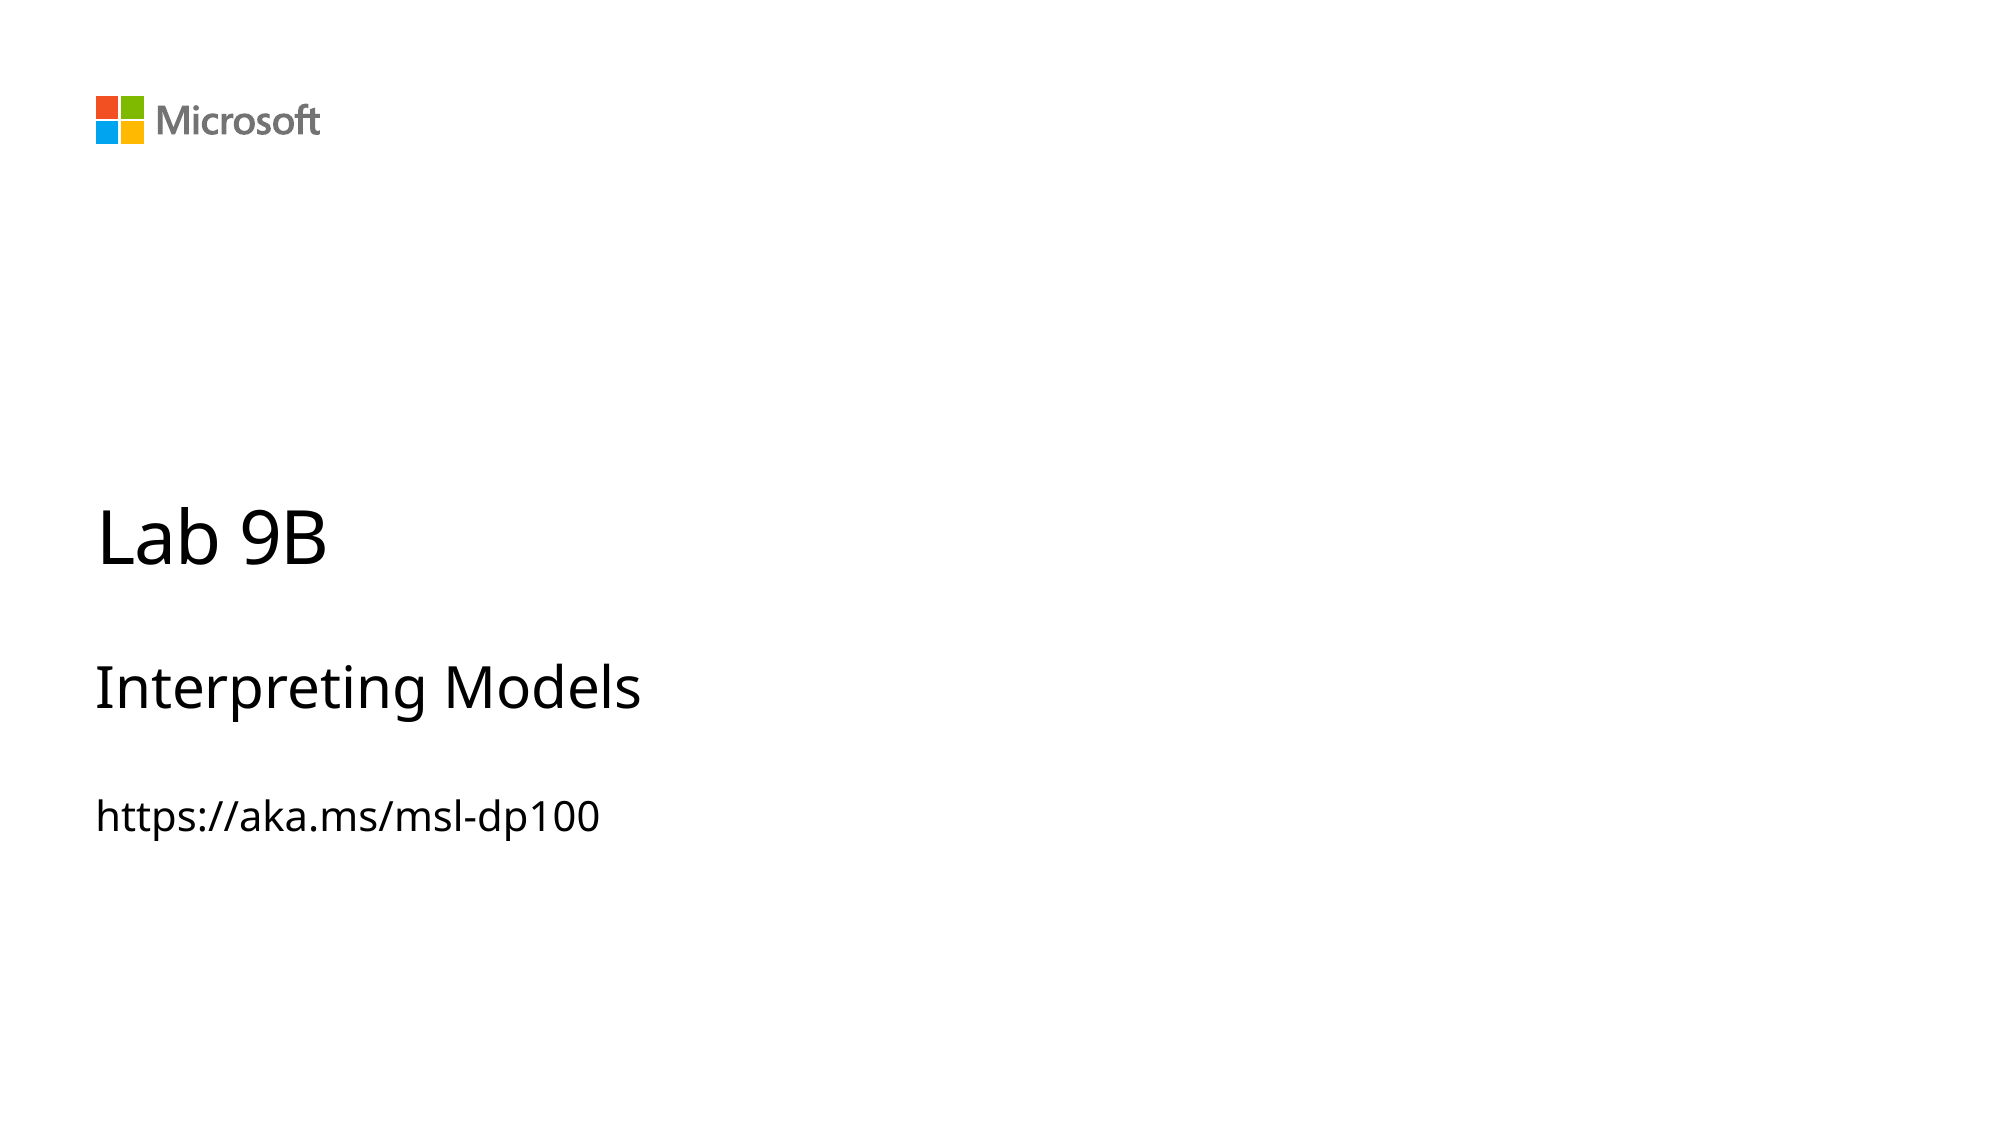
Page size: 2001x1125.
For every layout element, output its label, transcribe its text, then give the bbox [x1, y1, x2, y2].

title Lab 9B [96, 488, 781, 580]
list Interpreting Models https://aka.ms/msl-dp100 [95, 650, 1454, 842]
